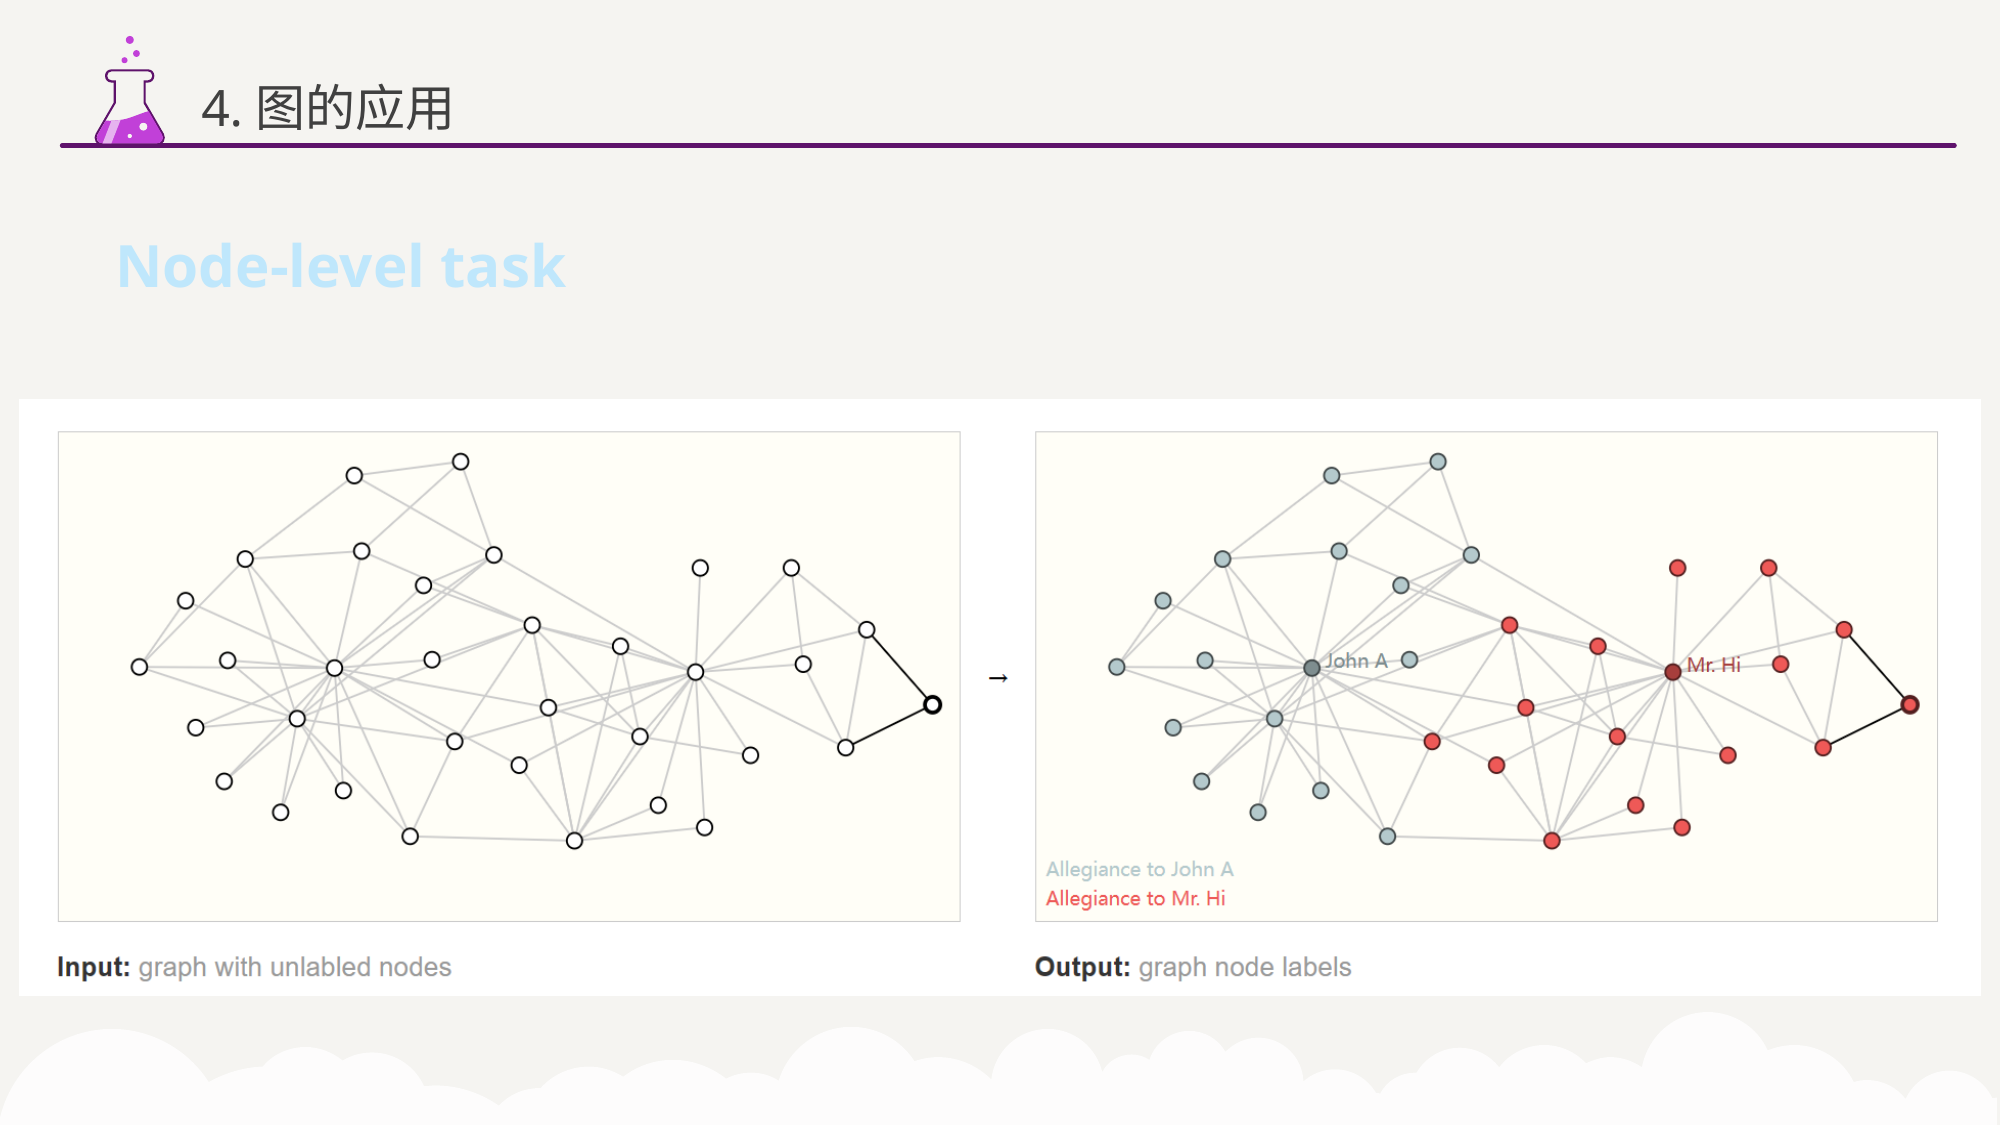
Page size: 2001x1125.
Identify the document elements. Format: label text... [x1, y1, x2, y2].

picture [19, 399, 1981, 996]
text_box 4.图的应用 [186, 69, 471, 143]
text_box Node-level task [35, 221, 647, 307]
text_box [94, 35, 166, 146]
